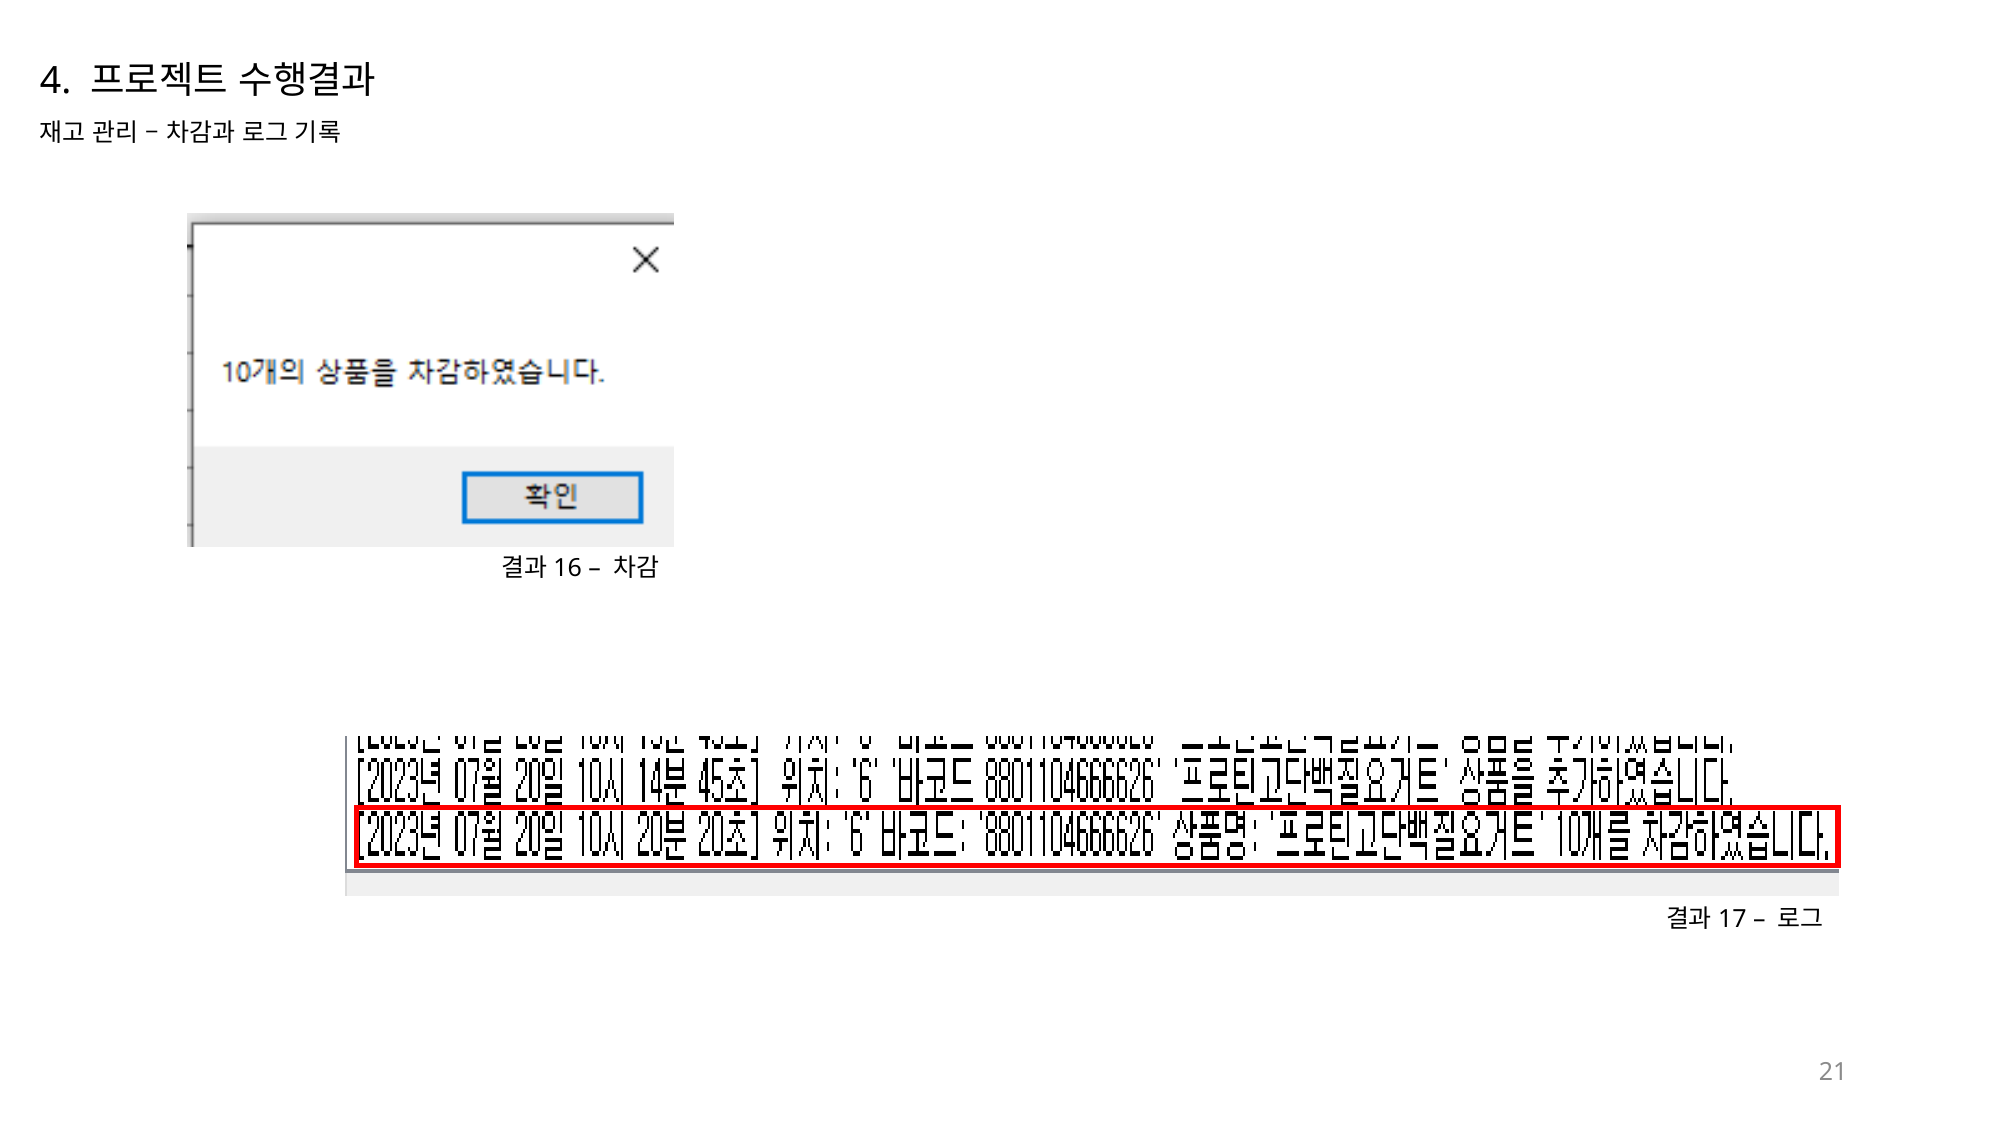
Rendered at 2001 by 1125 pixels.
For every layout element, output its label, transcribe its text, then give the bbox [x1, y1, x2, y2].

text_box 4. 프로젝트 수행결과 [25, 48, 1690, 109]
text_box 재고 관리 – 차감과 로그 기록 [25, 109, 1690, 154]
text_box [0, 213, 674, 590]
text_box 결과17 – 로그 [1092, 896, 1839, 941]
slide_number 21 [1412, 1042, 1863, 1103]
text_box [345, 736, 1839, 896]
